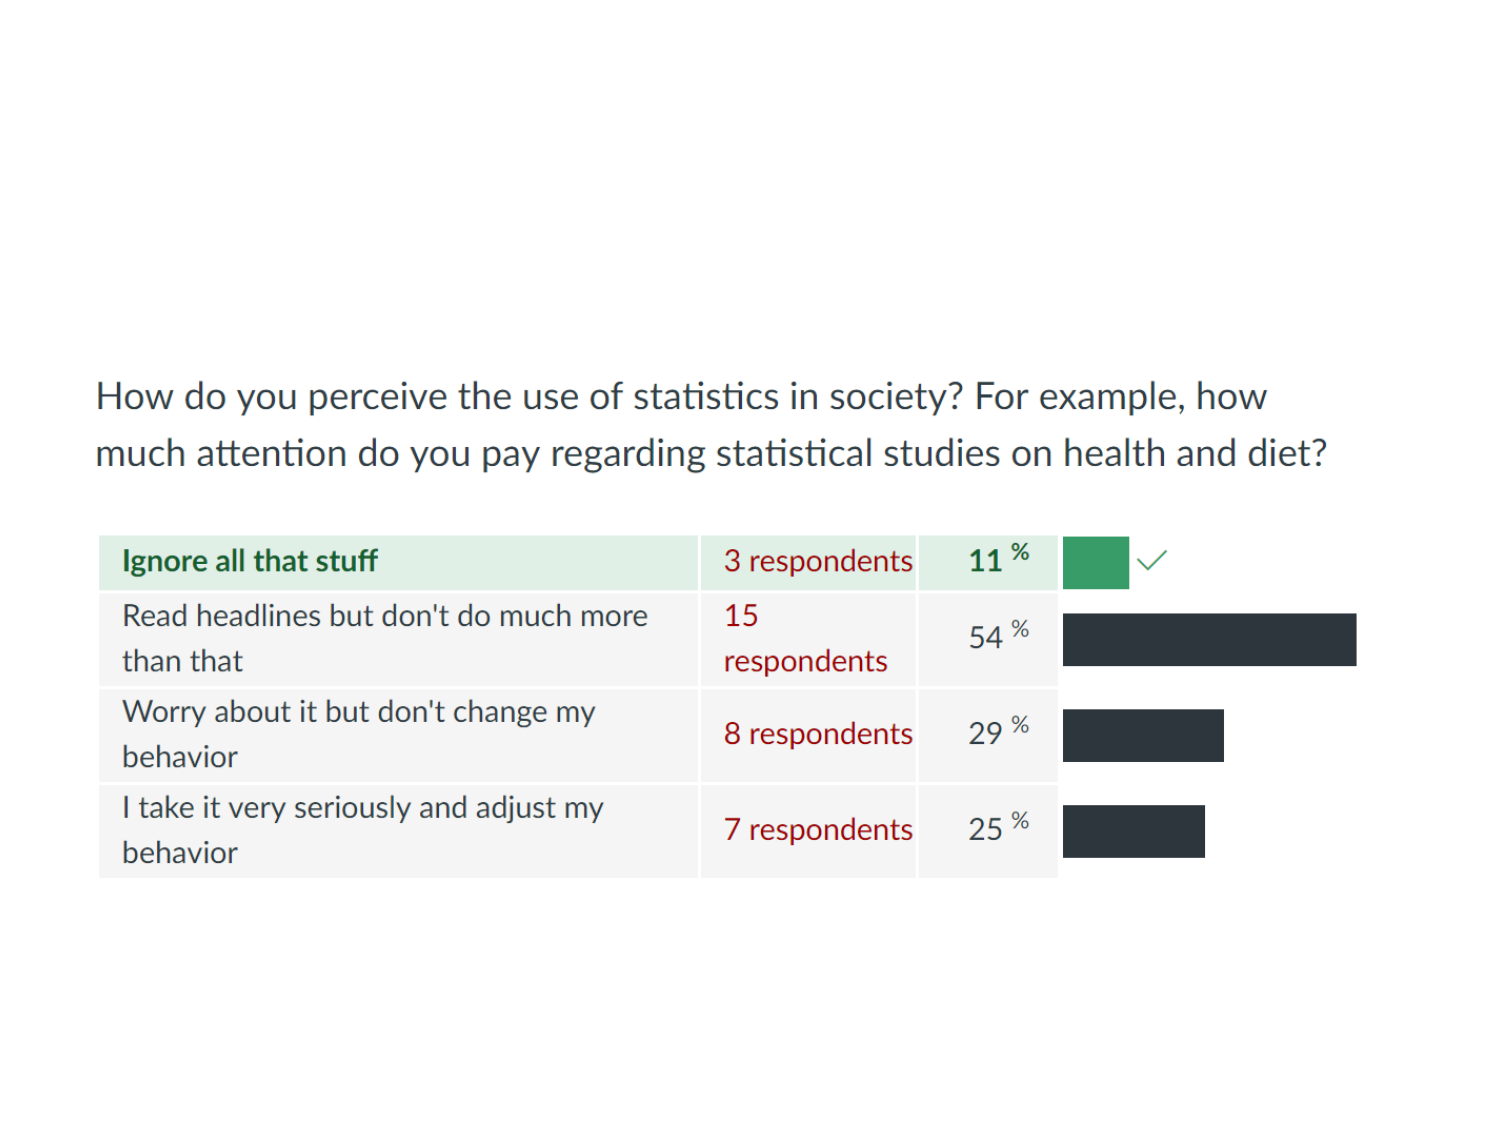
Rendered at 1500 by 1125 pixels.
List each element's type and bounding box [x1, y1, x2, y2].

list [74, 367, 1426, 901]
